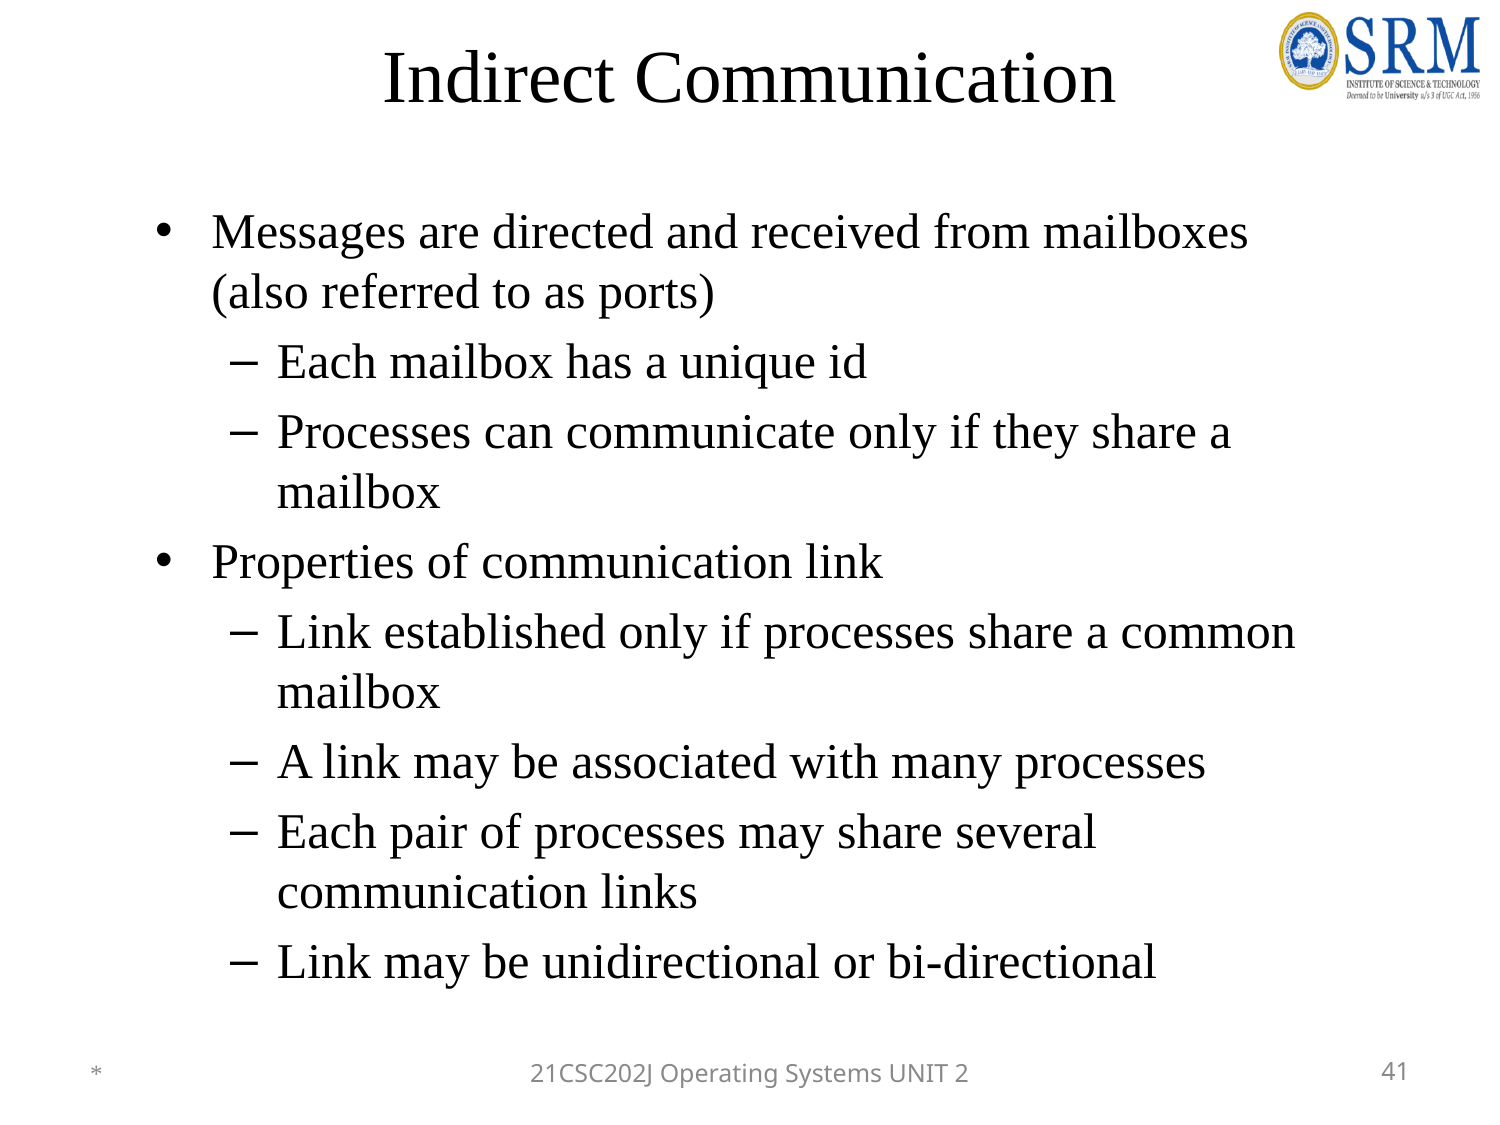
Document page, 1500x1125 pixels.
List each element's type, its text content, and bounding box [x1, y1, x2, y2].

text_box 21CSC202J Operating Systems UNIT 2 [512, 1042, 988, 1103]
list Messages are directed and received from mailboxes (also referred to as ports) Each mailbox has a unique id Processes can communicate only if they share a mailbox Properties of communication link Link established only if processes share a common mailbox A link may be associated with many processes Each pair of processes may share several communication links Link may be unidirectional or bi-directional [140, 191, 1353, 874]
text_box * [75, 1042, 425, 1103]
picture [1279, 12, 1480, 100]
text_box 41 [1074, 1042, 1425, 1103]
title Indirect Communication [75, 24, 1425, 120]
